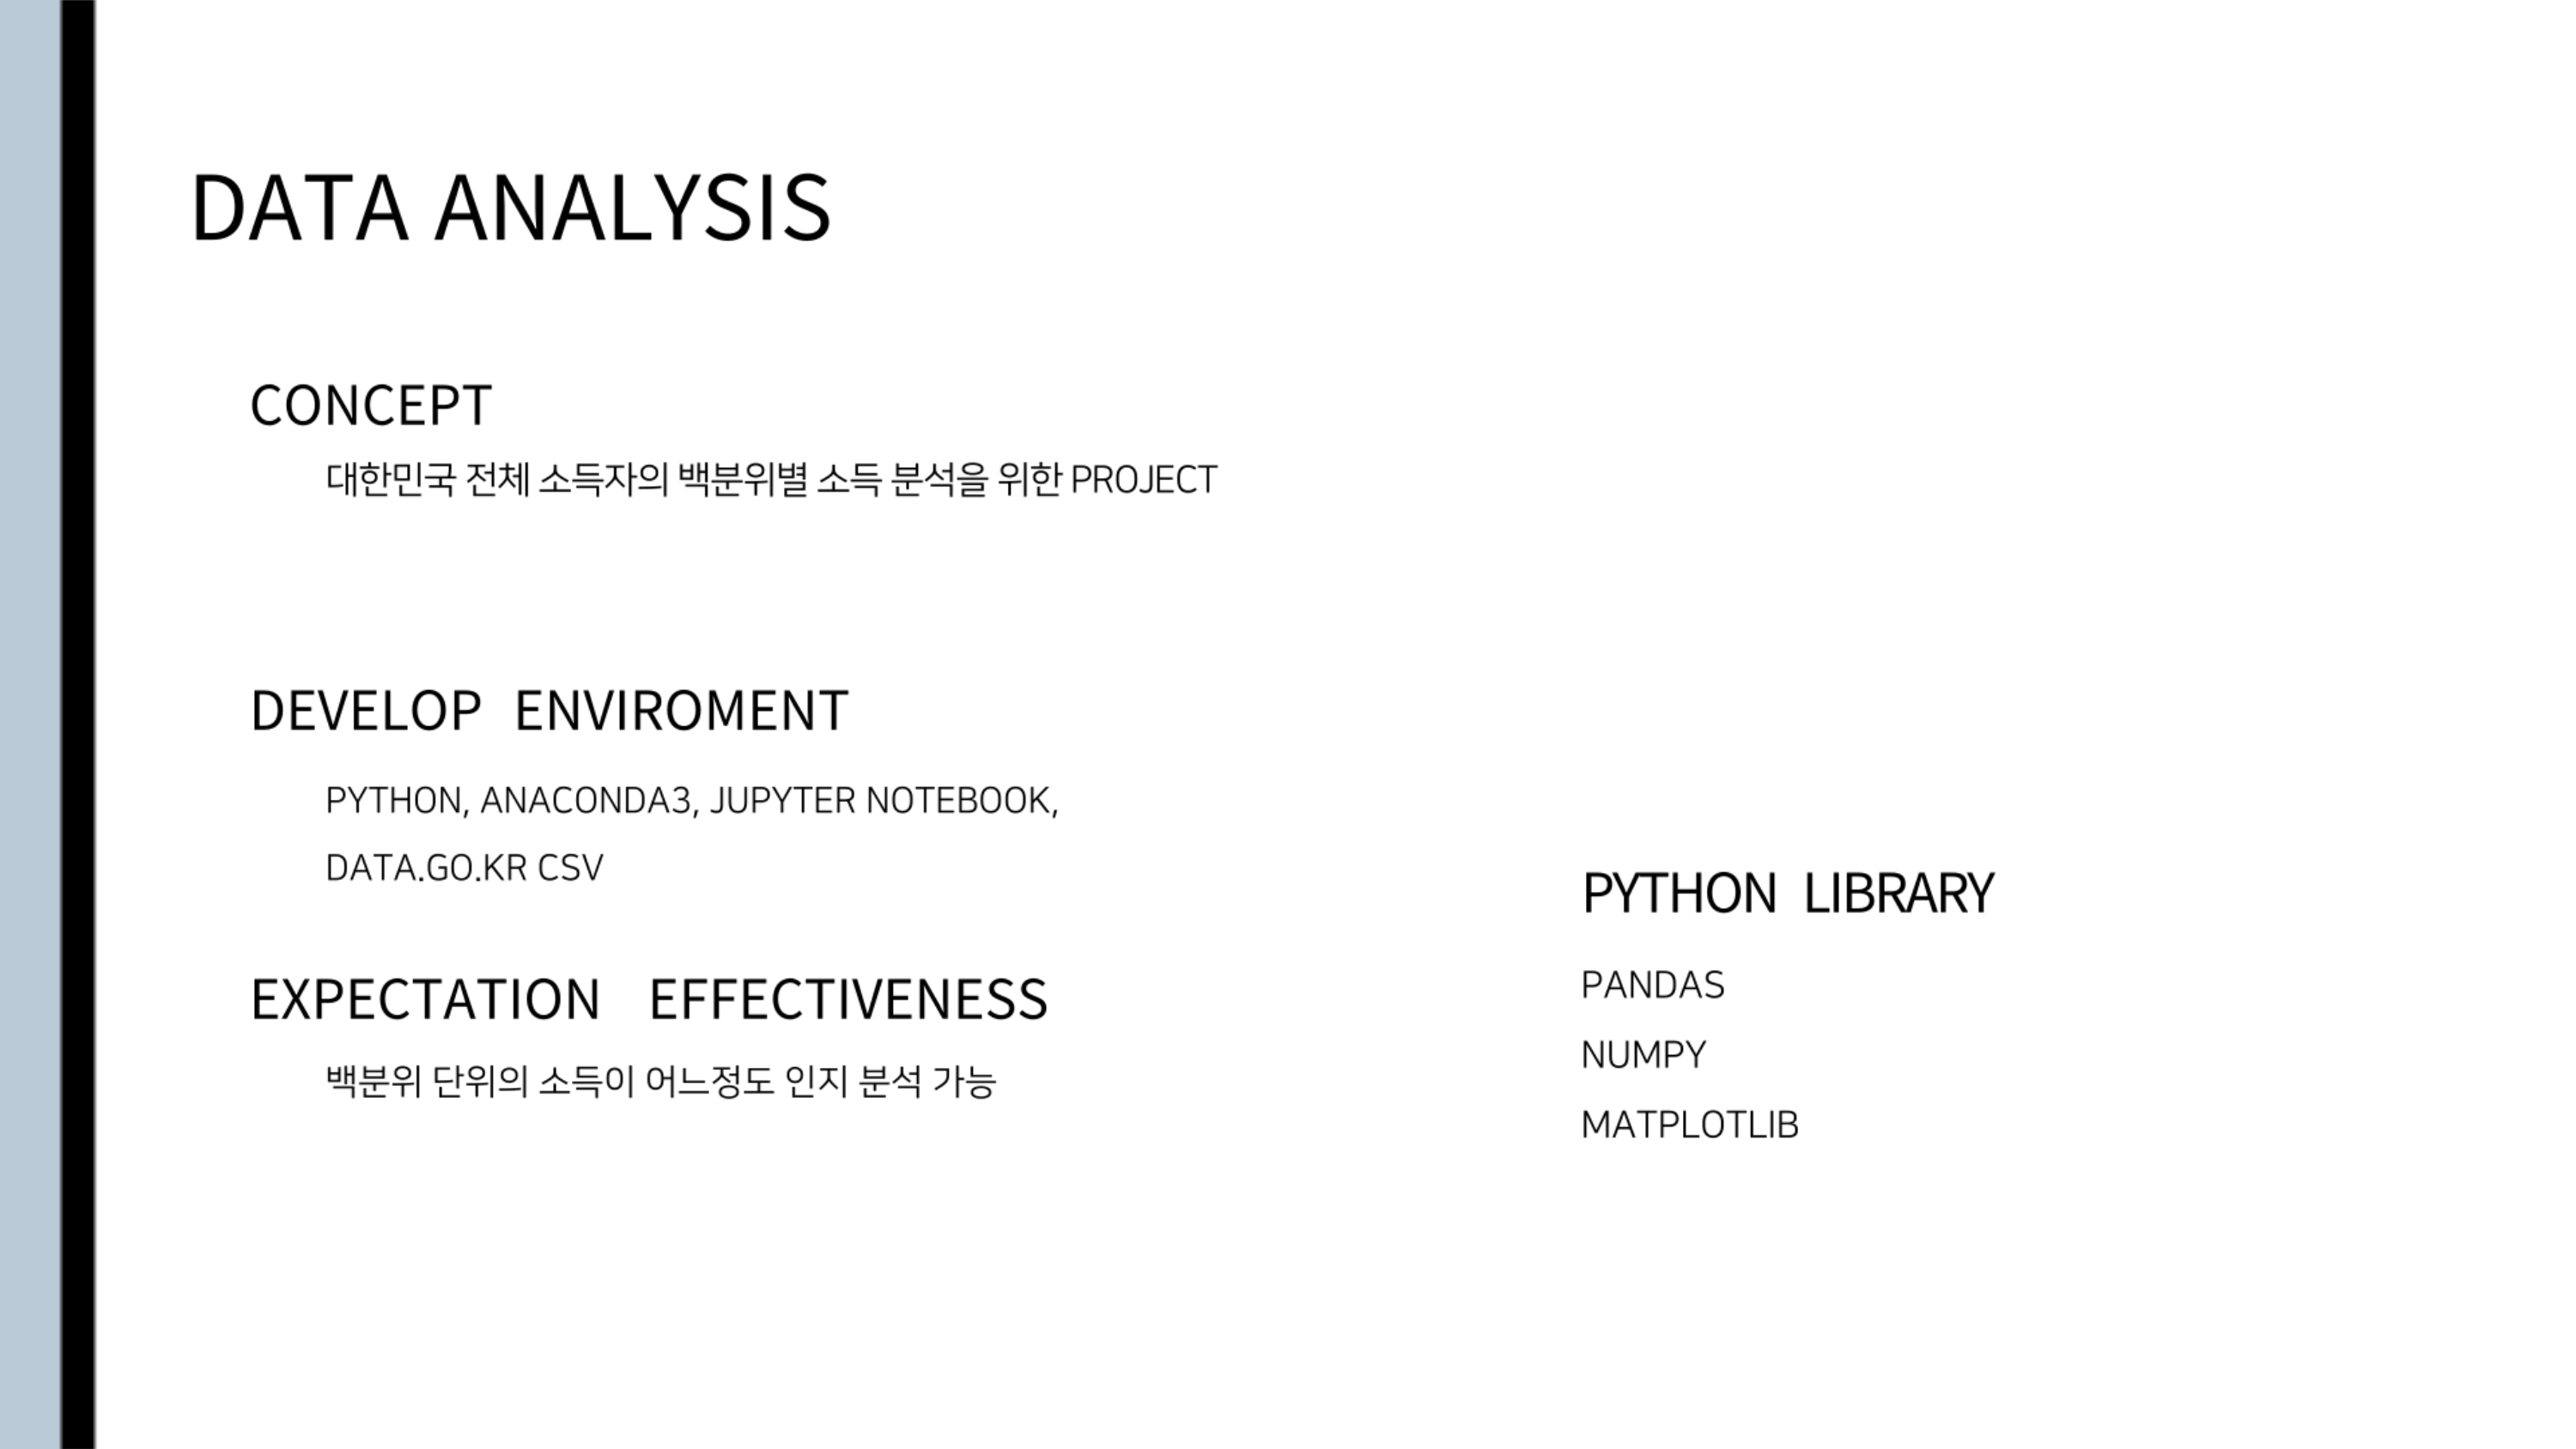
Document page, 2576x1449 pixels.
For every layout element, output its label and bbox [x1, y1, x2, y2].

text_box [0, 801, 67, 1449]
picture [174, 127, 874, 306]
picture [1576, 955, 1817, 1171]
picture [1573, 844, 2020, 952]
picture [241, 355, 1236, 524]
picture [241, 949, 1073, 1125]
picture [0, 1, 1078, 1448]
text_box [0, 0, 67, 655]
